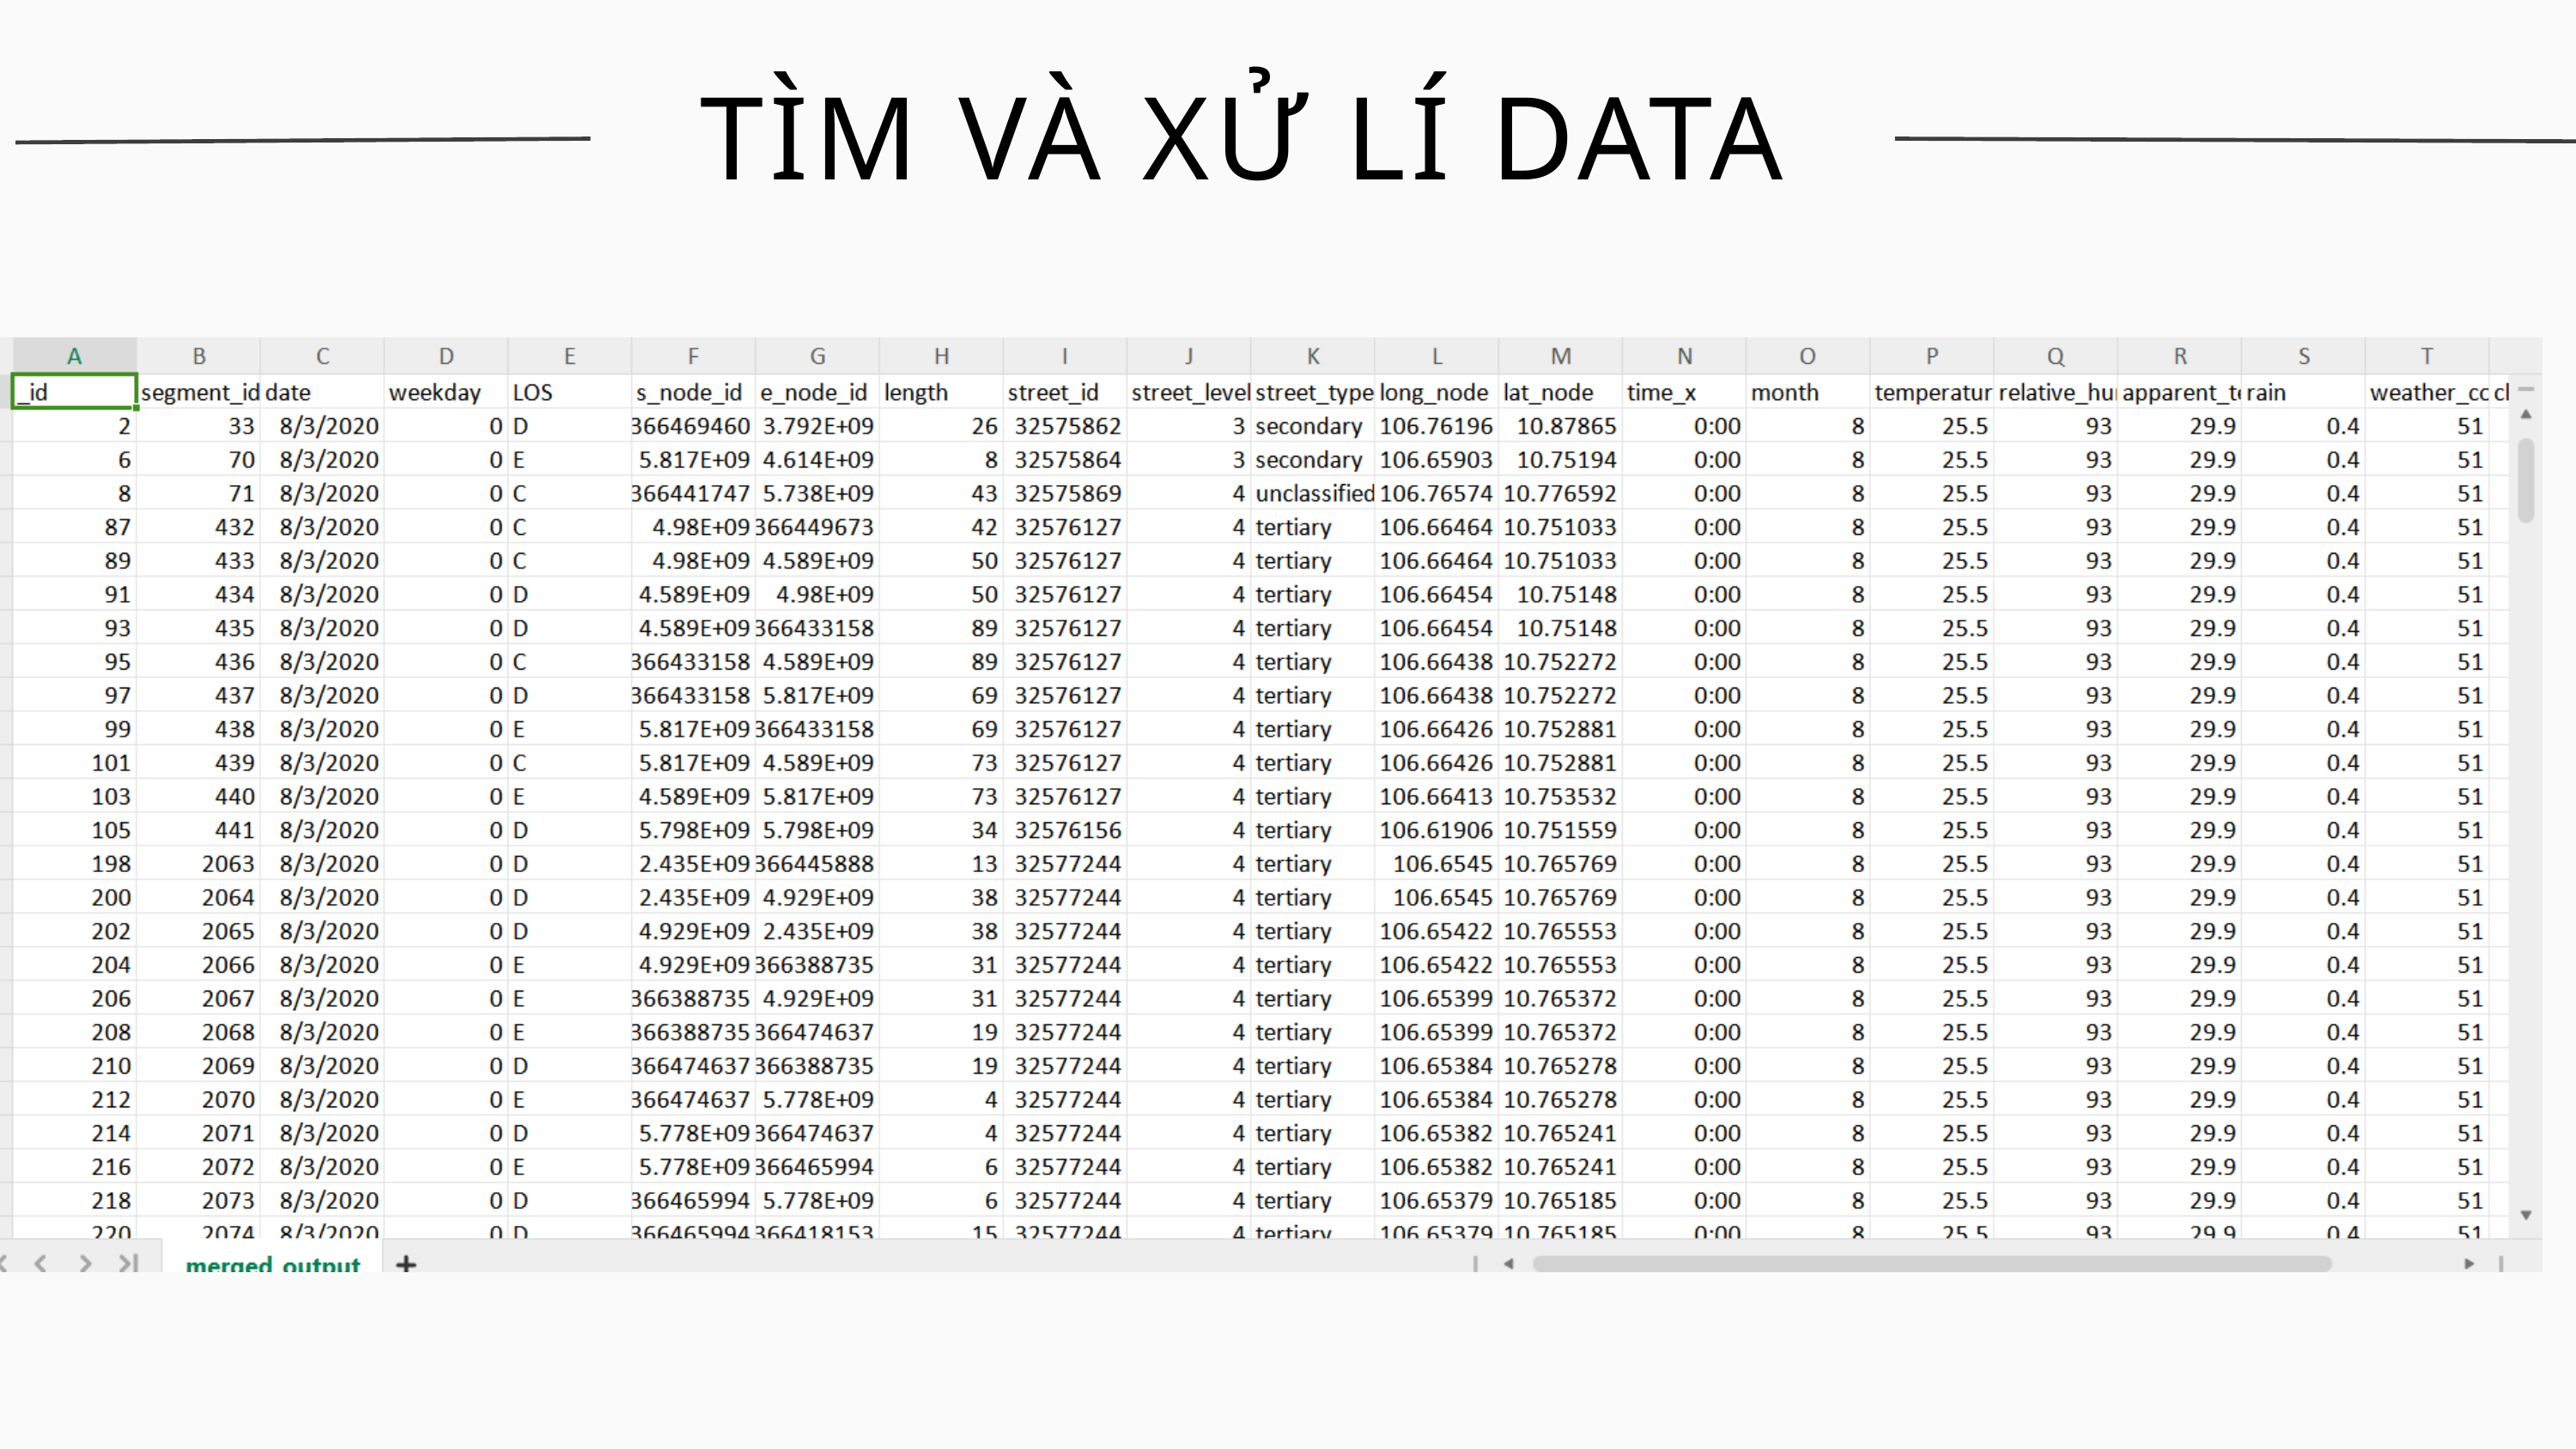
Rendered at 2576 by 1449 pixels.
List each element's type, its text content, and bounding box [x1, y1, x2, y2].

text_box [0, 337, 2543, 1272]
text_box TÌM VÀ XỬ LÍ DATA [590, 82, 1895, 203]
